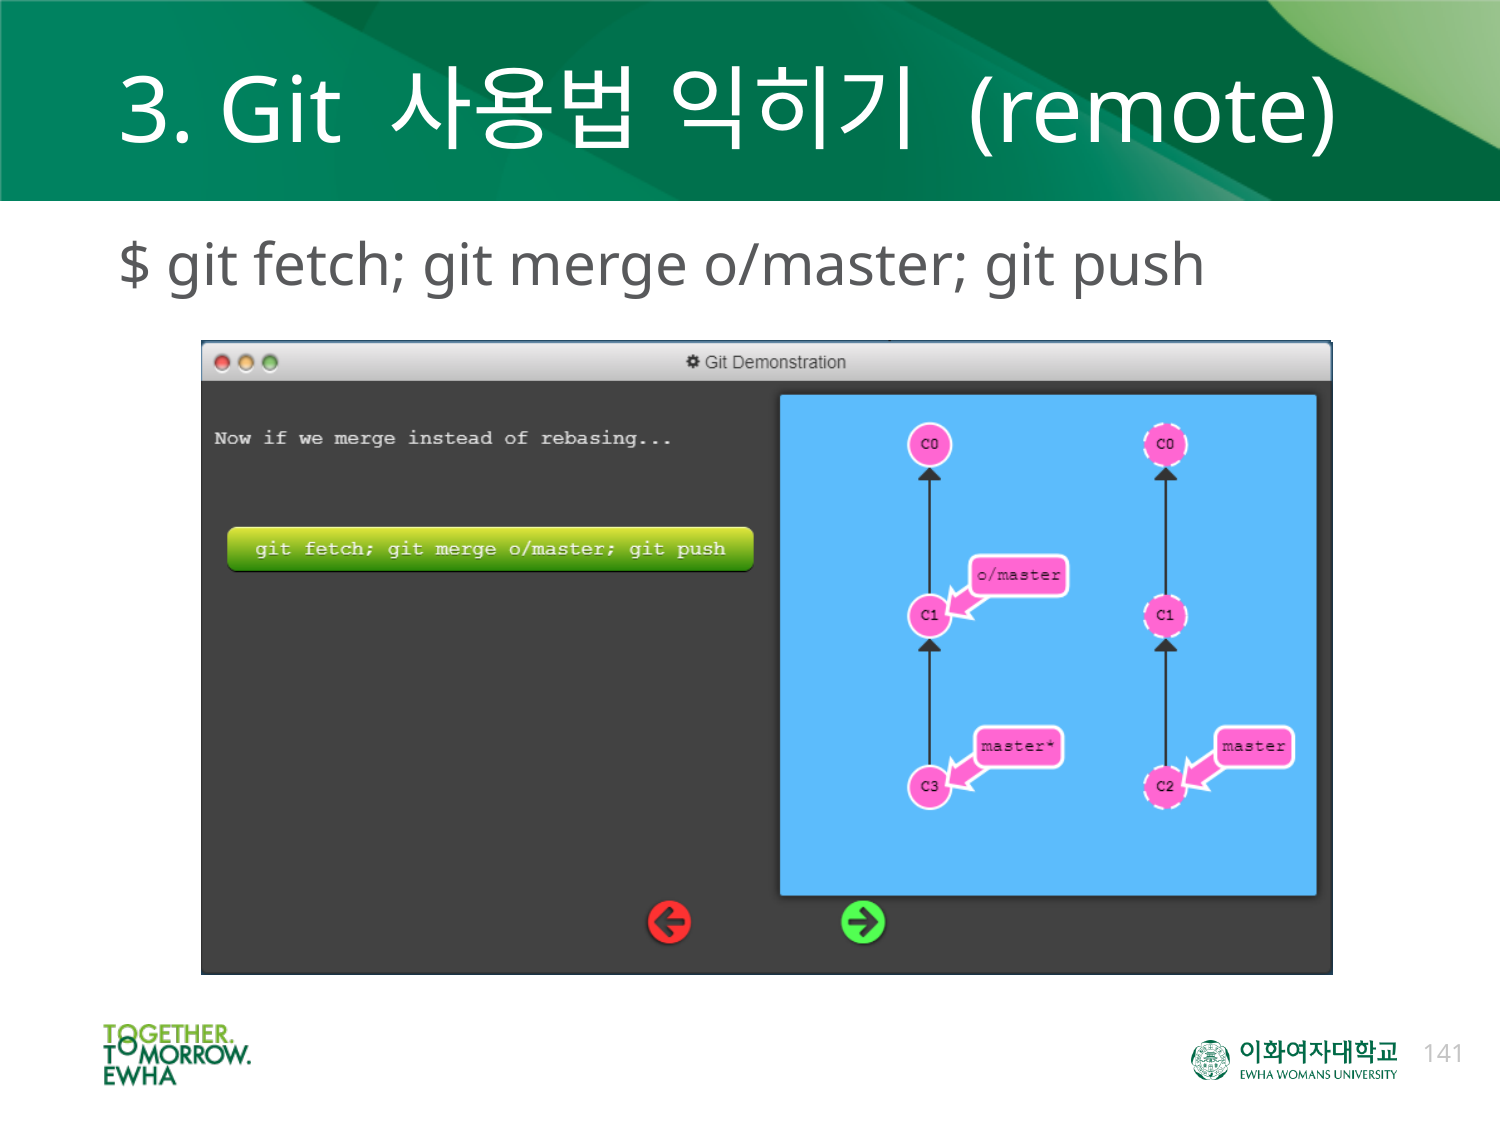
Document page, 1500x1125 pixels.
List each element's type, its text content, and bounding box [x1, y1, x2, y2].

text_box $ git fetch; git merge o/master; git push [103, 205, 1397, 920]
picture [201, 340, 1333, 975]
title 3. Git 사용법 익히기 (remote) [103, 4, 1457, 222]
picture [0, 0, 1500, 201]
slide_number 141 [1142, 1024, 1481, 1085]
picture [103, 1024, 251, 1087]
